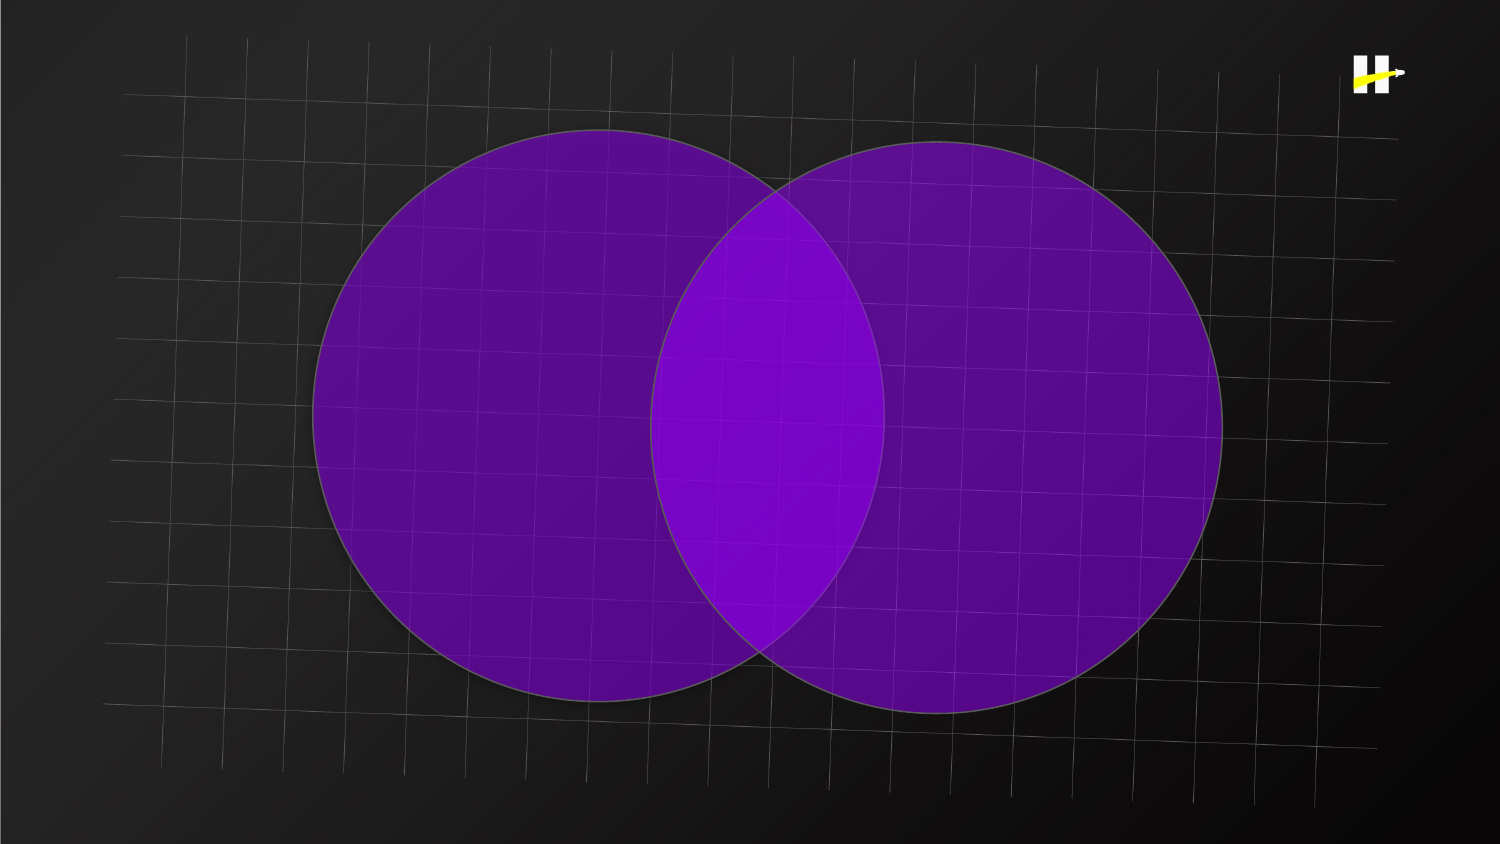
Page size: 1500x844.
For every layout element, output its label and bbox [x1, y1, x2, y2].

picture [0, 0, 1500, 844]
text_box [312, 130, 775, 702]
text_box [650, 141, 1223, 714]
